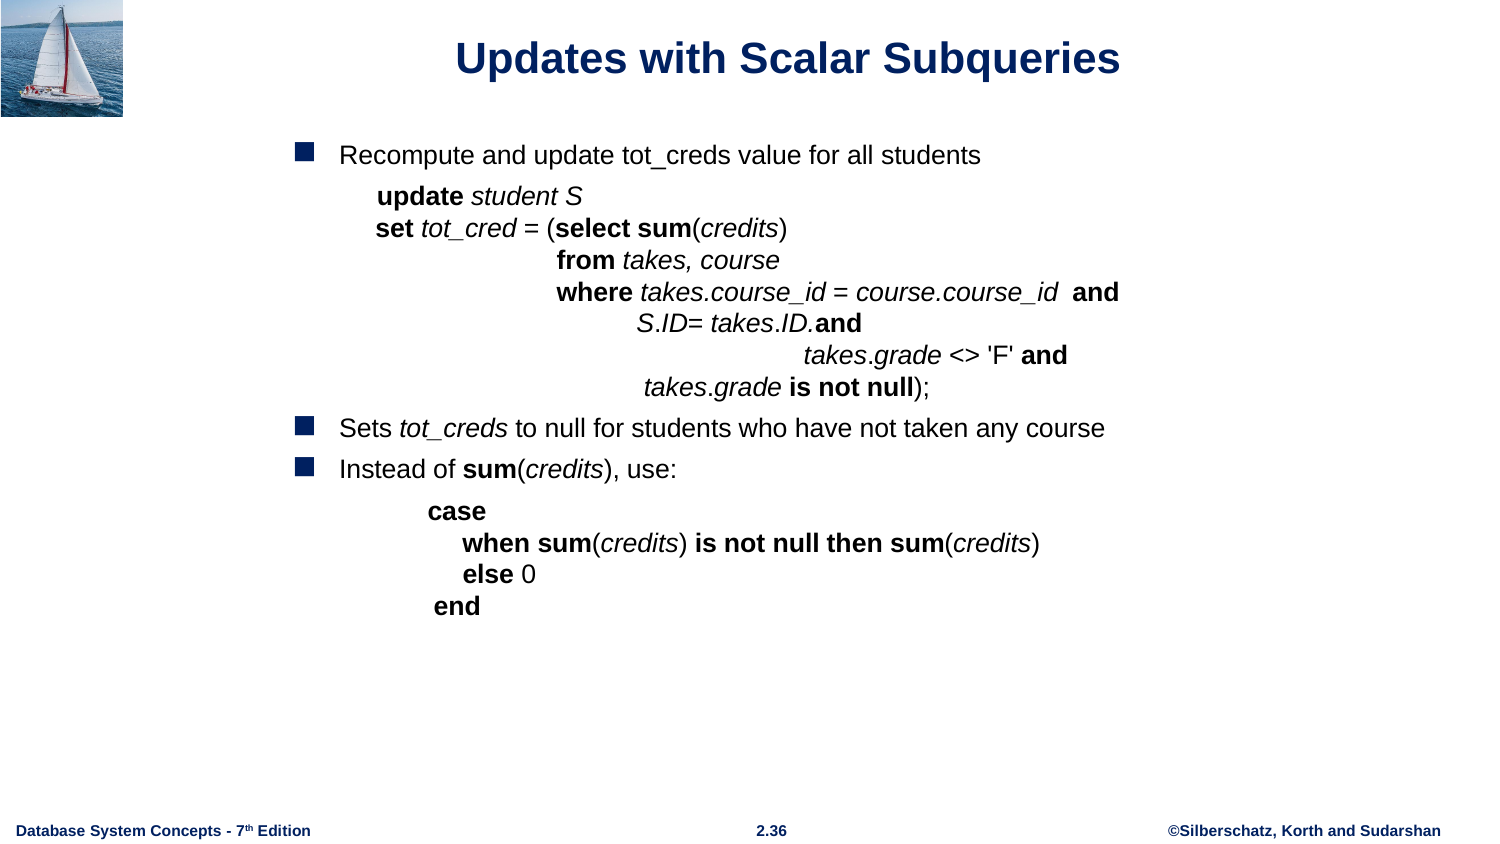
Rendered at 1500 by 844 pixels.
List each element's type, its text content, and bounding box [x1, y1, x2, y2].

title Updates with Scalar Subqueries [125, 14, 1452, 90]
list Recompute and update tot_creds value for all students update student S set tot_cred = (select sum(credits) from takes, course where takes.course_id = course.course_id and S.ID= takes.ID.and takes.grade <> 'F' and takes.grade is not null); Sets tot_creds to null for students who have not taken any course Instead of sum(credits), use: case when sum(credits) is not null then sum(credits) else 0 end [282, 130, 1224, 689]
picture [0, 0, 123, 117]
